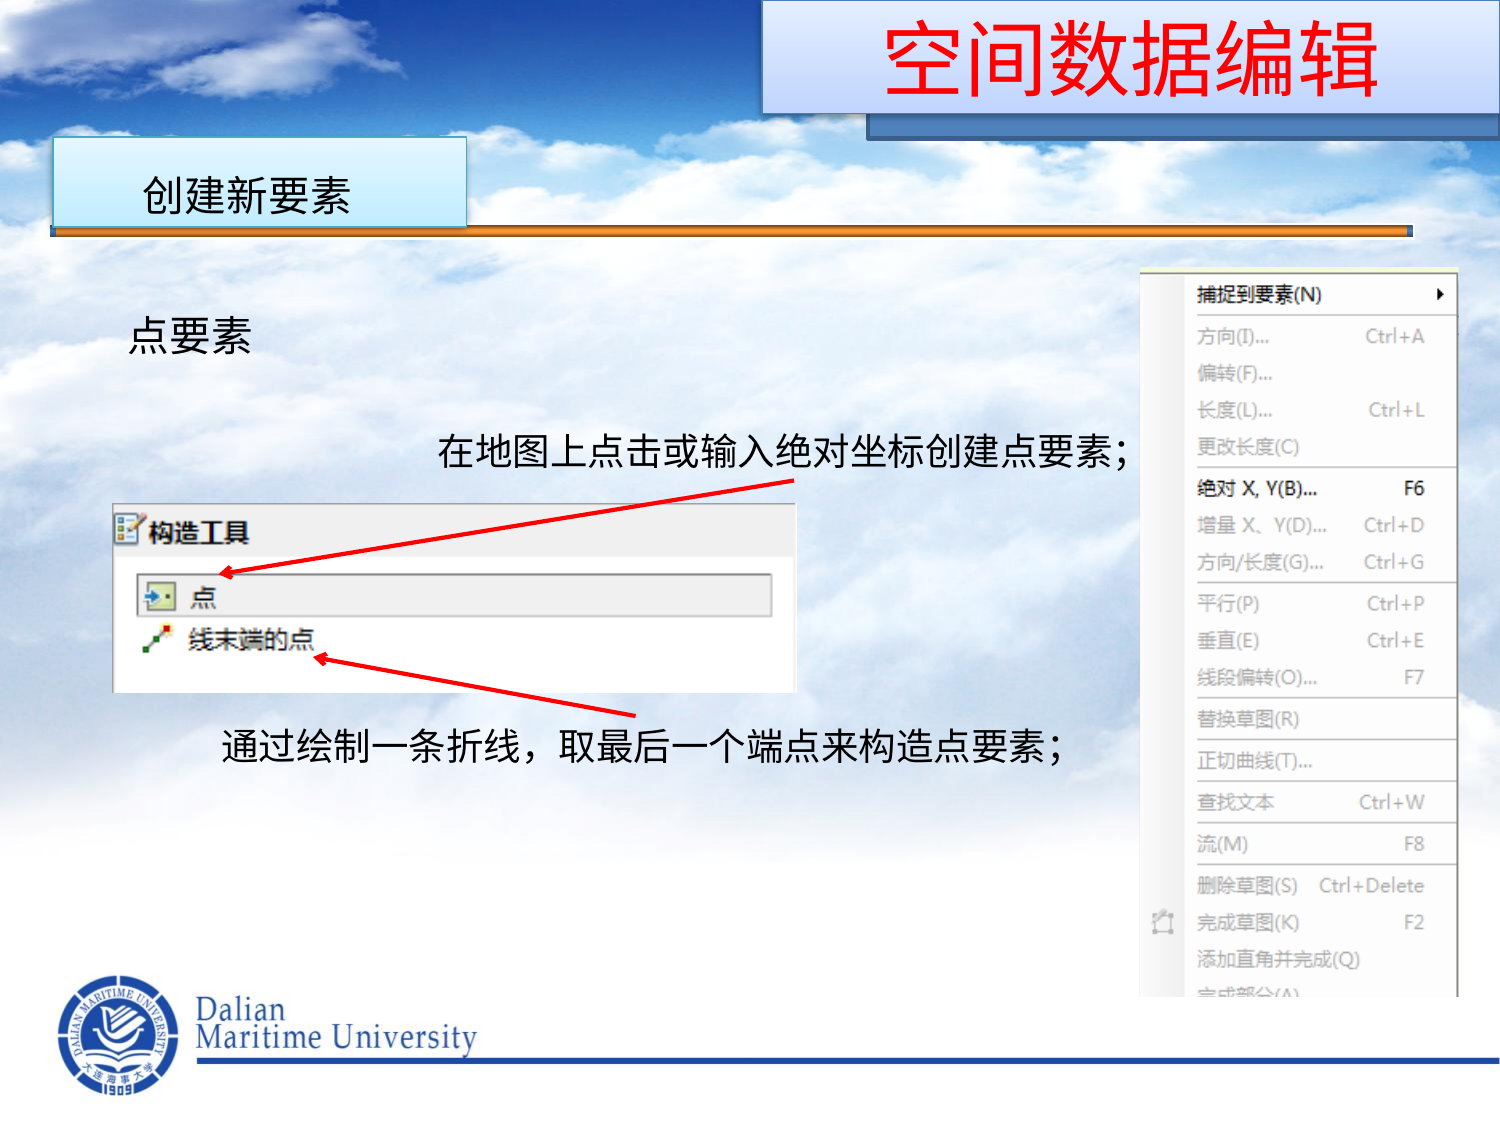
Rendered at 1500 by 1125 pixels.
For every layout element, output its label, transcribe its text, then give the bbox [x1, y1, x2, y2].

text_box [111, 420, 1134, 777]
text_box 点要素 [112, 302, 268, 368]
text_box 空间数据编辑 [761, 0, 1500, 114]
text_box 创建新要素 [52, 136, 467, 223]
picture [0, 0, 1500, 1125]
